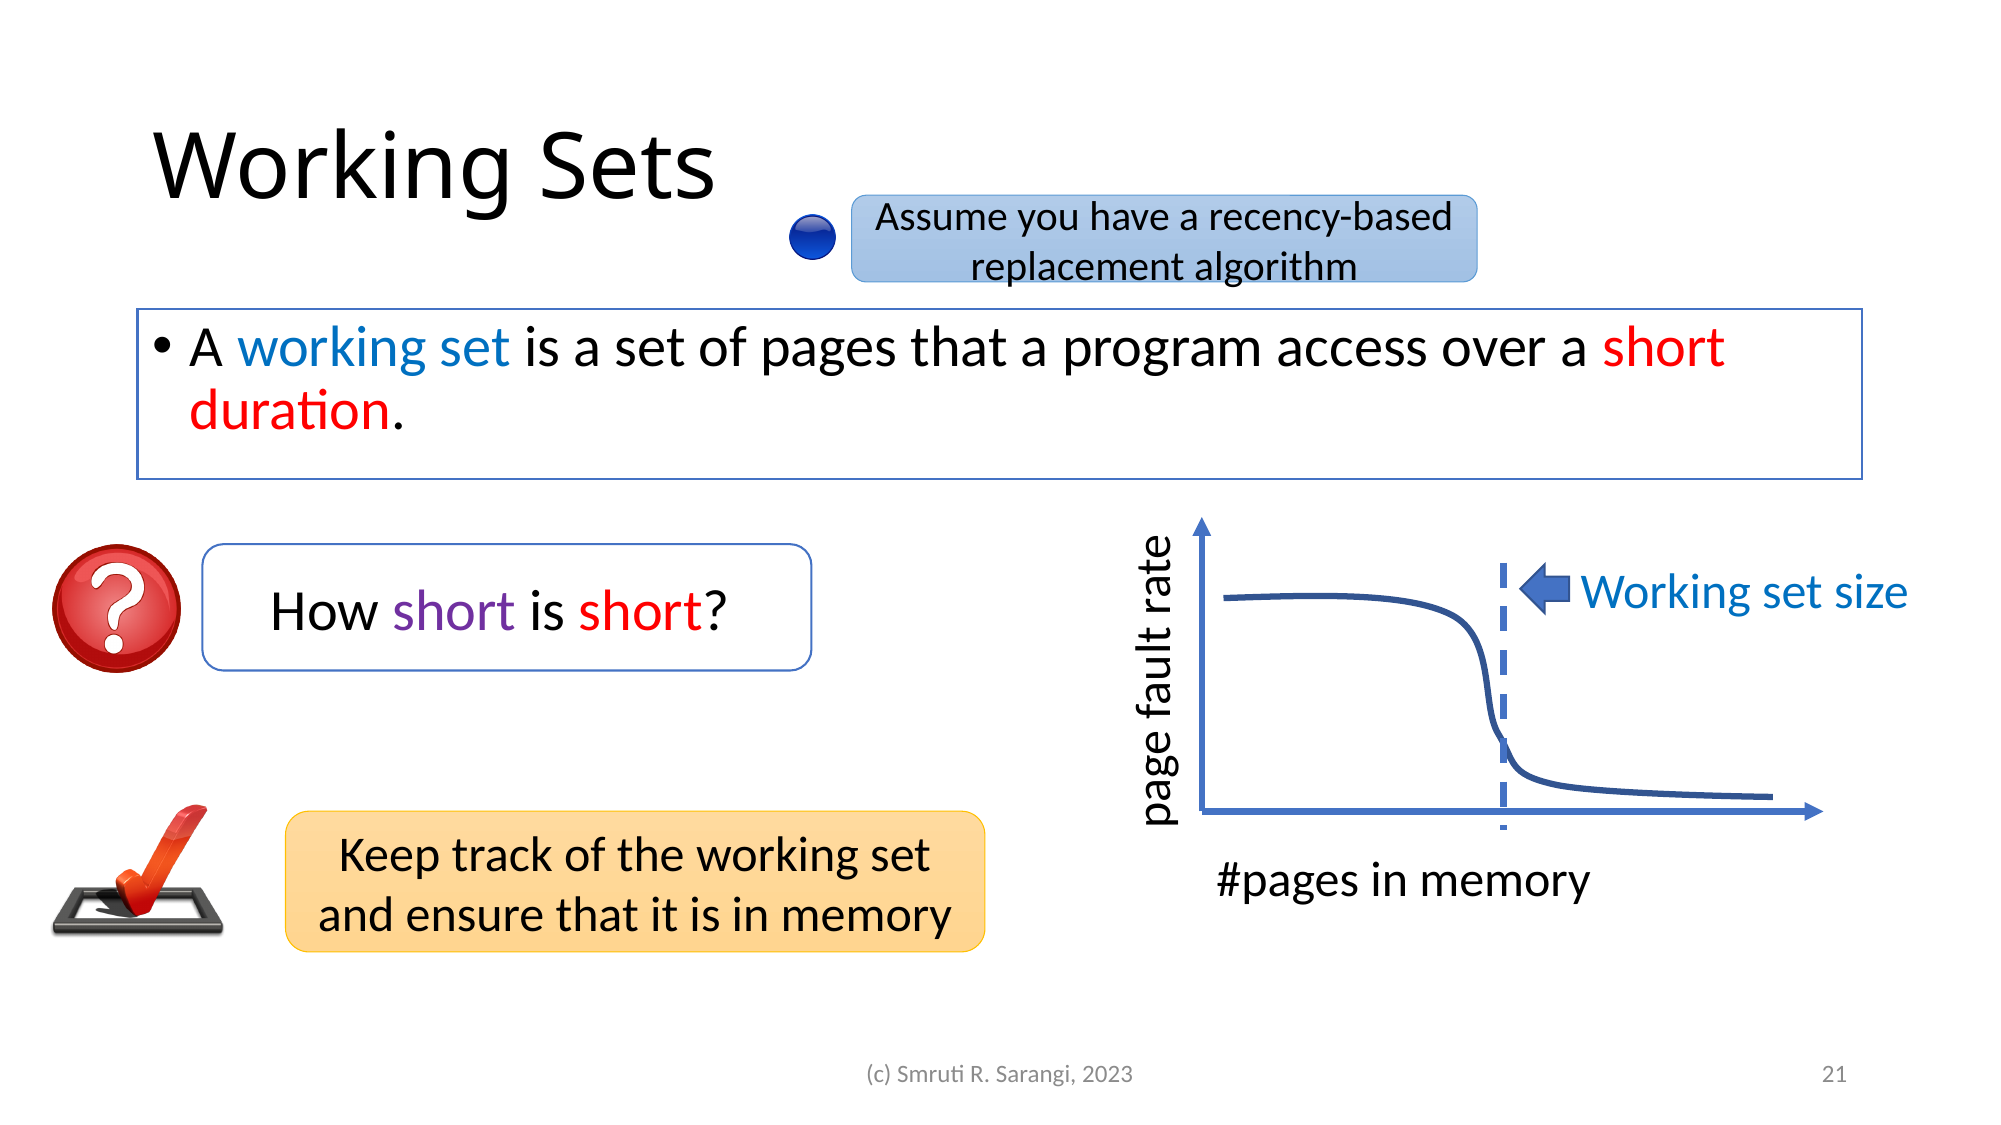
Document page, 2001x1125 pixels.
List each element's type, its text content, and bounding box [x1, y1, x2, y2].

picture [52, 544, 181, 673]
slide_number 21 [1412, 1042, 1863, 1103]
text_box page fault rate [1112, 514, 1188, 844]
text_box #pages in memory [1201, 839, 1694, 914]
text_box [1518, 561, 1571, 616]
picture [789, 214, 836, 260]
text_box Working set size [1565, 551, 2000, 626]
footer (c) Smruti R. Sarangi, 2023 [662, 1042, 1338, 1103]
text_box [1504, 700, 1773, 798]
text_box Assume you have a recency-based replacement algorithm [851, 194, 1478, 283]
list A working set is a set of pages that a program access over a short duration. [136, 308, 1863, 480]
picture [32, 800, 243, 1013]
text_box [1223, 594, 1503, 739]
text_box How short is short? [201, 543, 813, 672]
title Working Sets [137, 59, 1863, 278]
text_box Keep track of the working set and ensure that it is in memory [284, 810, 986, 953]
